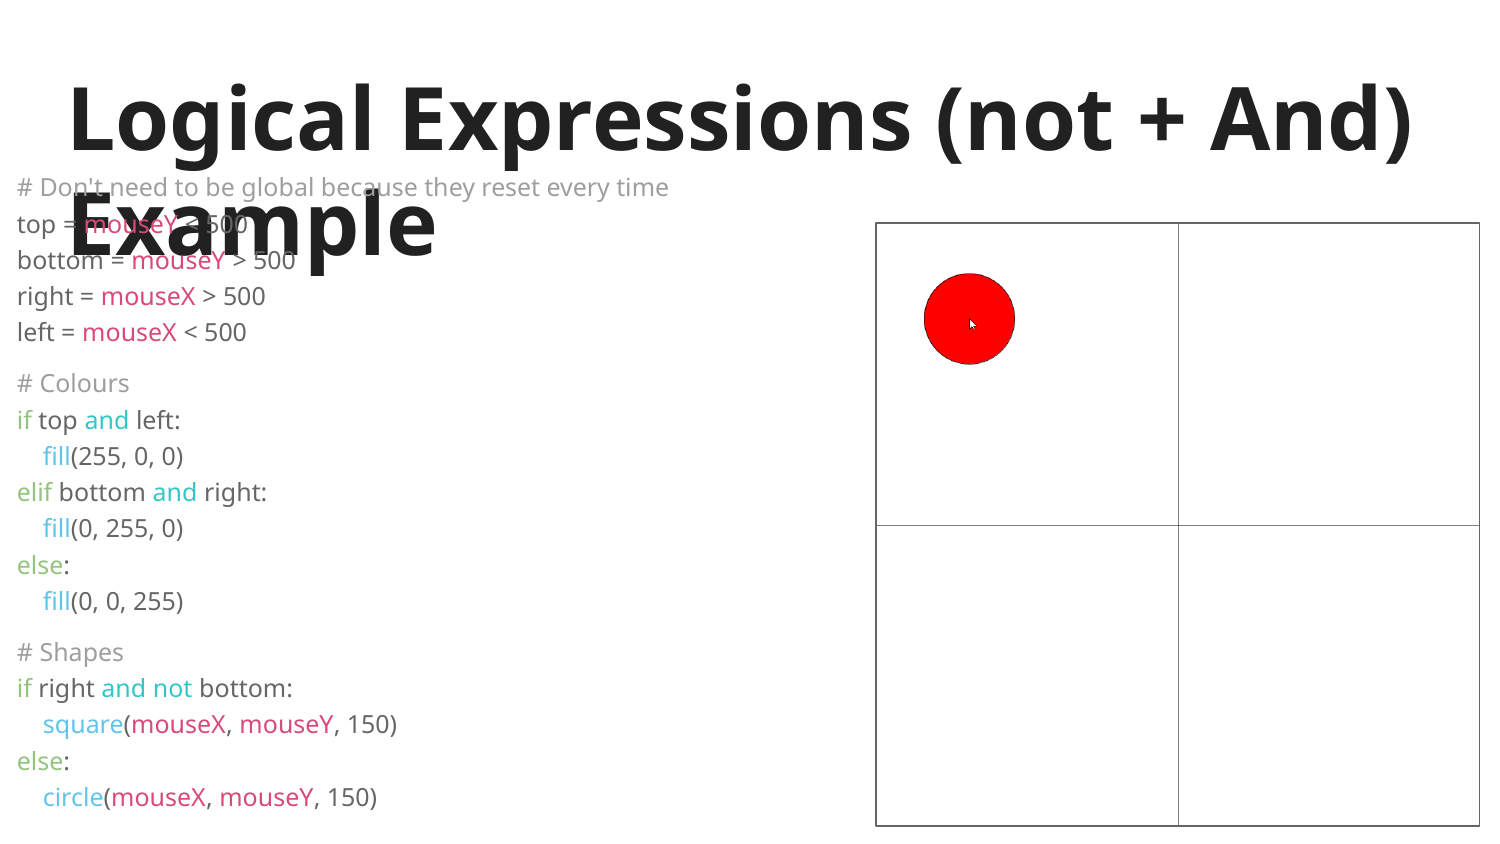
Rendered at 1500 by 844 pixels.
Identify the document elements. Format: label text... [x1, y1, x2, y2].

title Logical Expressions (not + And) Example [51, 48, 1449, 180]
list # Don't need to be global because they reset every time top = mouseY < 500 bottom = mouseY > 500 right = mouseX > 500 left = mouseX < 500 # Colours if top and left: fill(255, 0, 0) elif bottom and right: fill(0, 255, 0) else: fill(0, 0, 255) # Shapes if right and not bottom: square(mouseX, mouseY, 150) else: circle(mouseX, mouseY, 150) [0, 179, 1374, 844]
picture [876, 223, 1479, 826]
